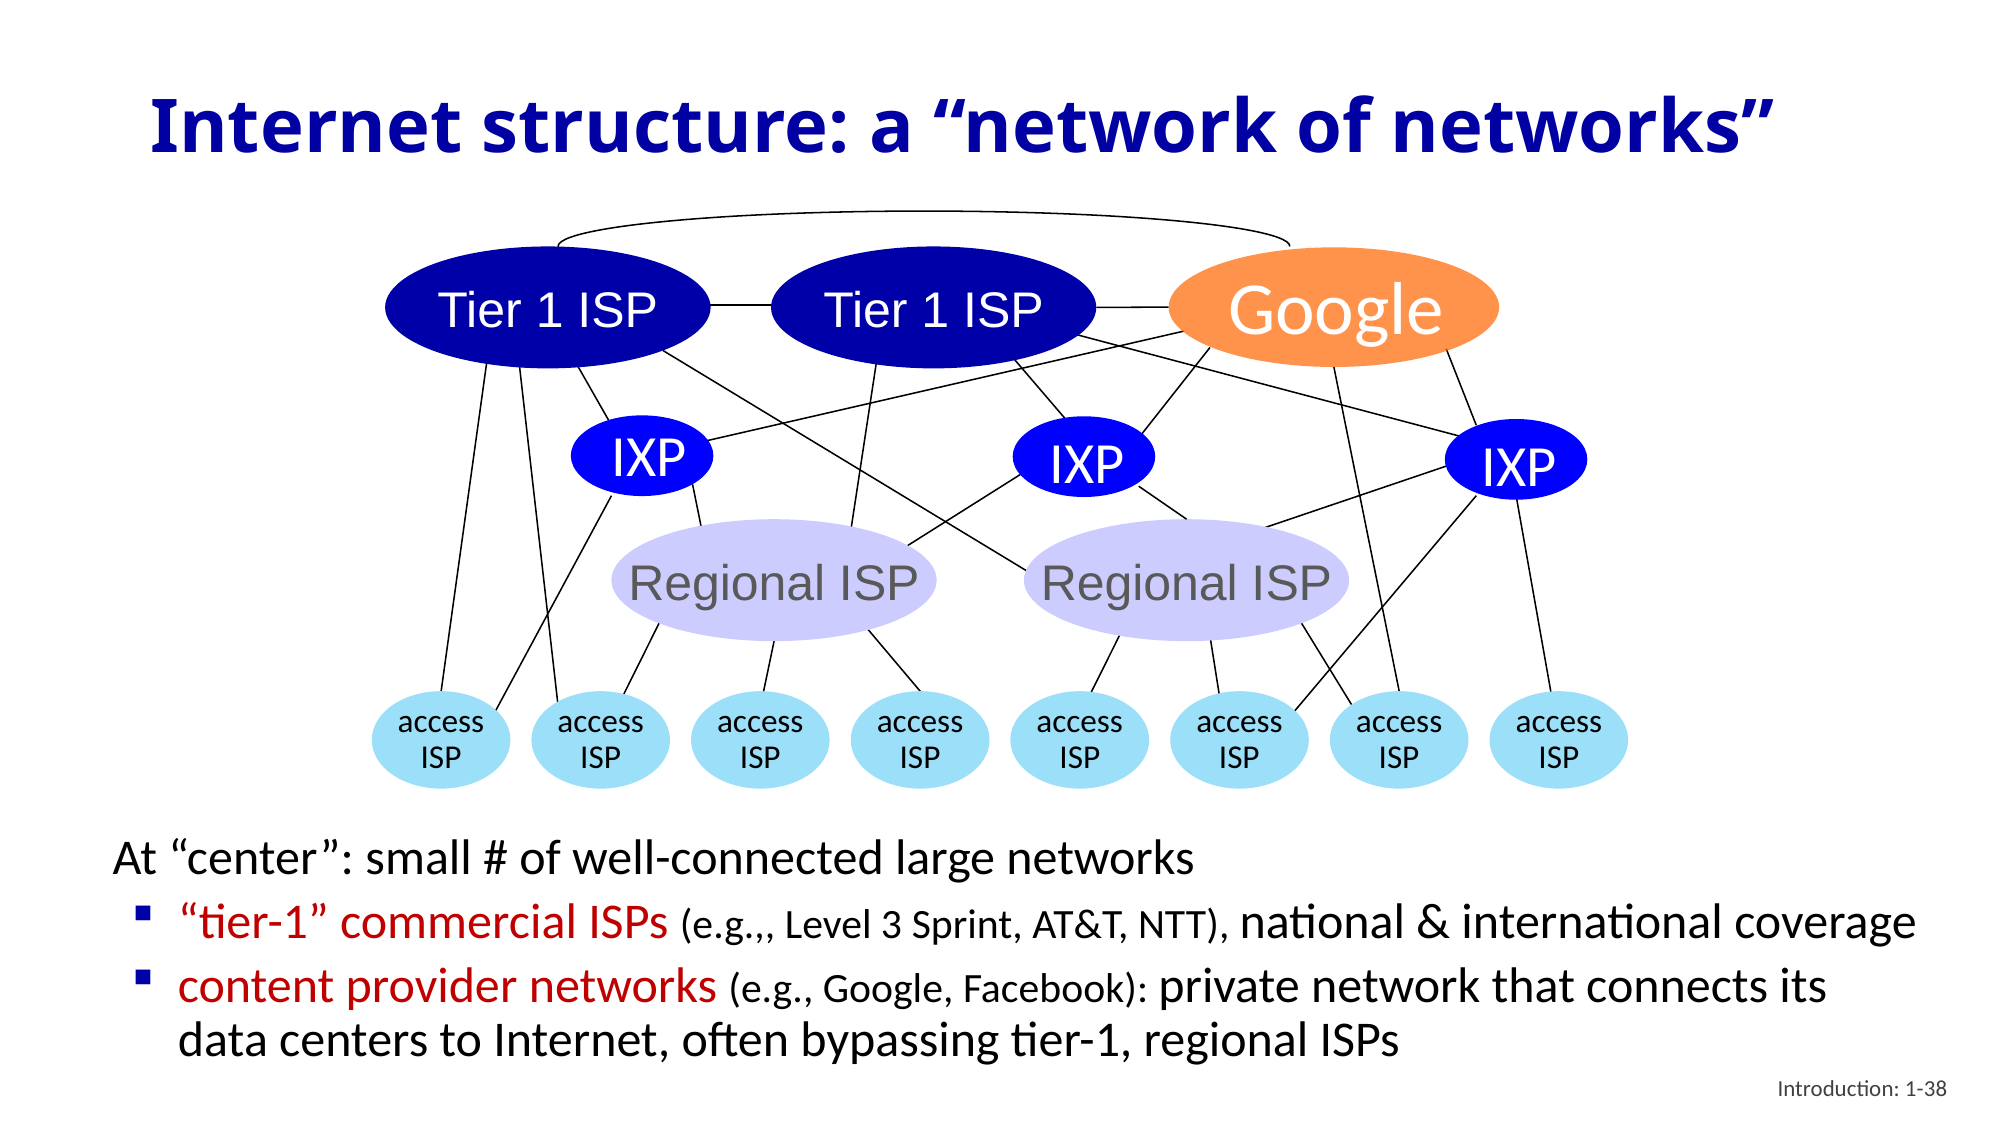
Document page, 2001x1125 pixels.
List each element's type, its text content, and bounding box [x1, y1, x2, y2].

title Internet structure: a “network of networks” [135, 55, 1861, 202]
text_box At “center”: small # of well-connected large networks “tier-1” commercial ISPs (e.g.,, Level 3 Sprint, AT&T, NTT), national & international coverage content provider networks (e.g., Google, Facebook): private network that connects its data centers to Internet, often bypassing tier-1, regional ISPs [87, 823, 1939, 1124]
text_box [611, 502, 1463, 642]
slide_number Introduction: 1-38 [1512, 1056, 1963, 1117]
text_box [371, 326, 1629, 789]
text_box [385, 211, 1588, 502]
